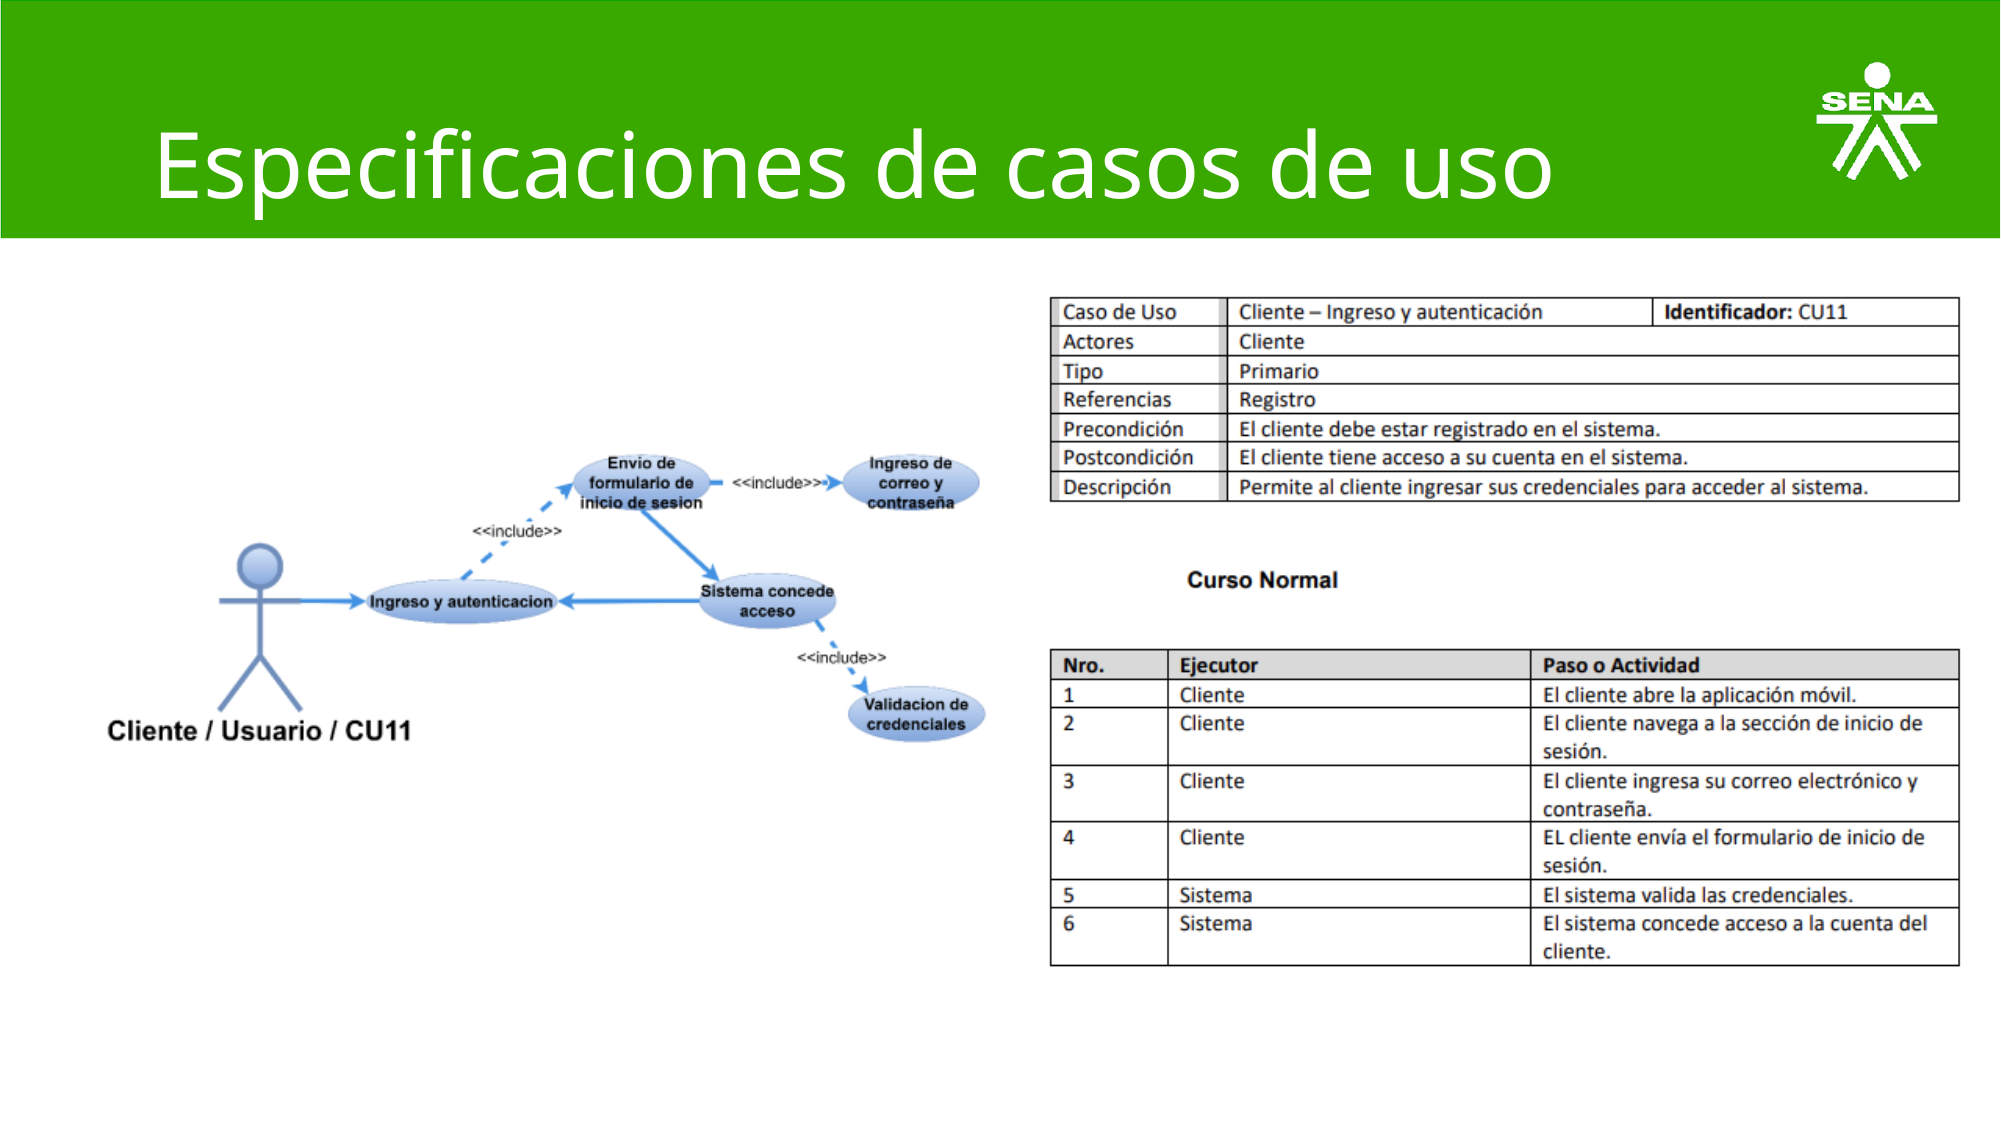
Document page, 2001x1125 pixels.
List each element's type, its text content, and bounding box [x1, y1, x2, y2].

picture [0, 0, 2001, 1125]
title Especificaciones de casos de uso [137, 59, 1863, 278]
